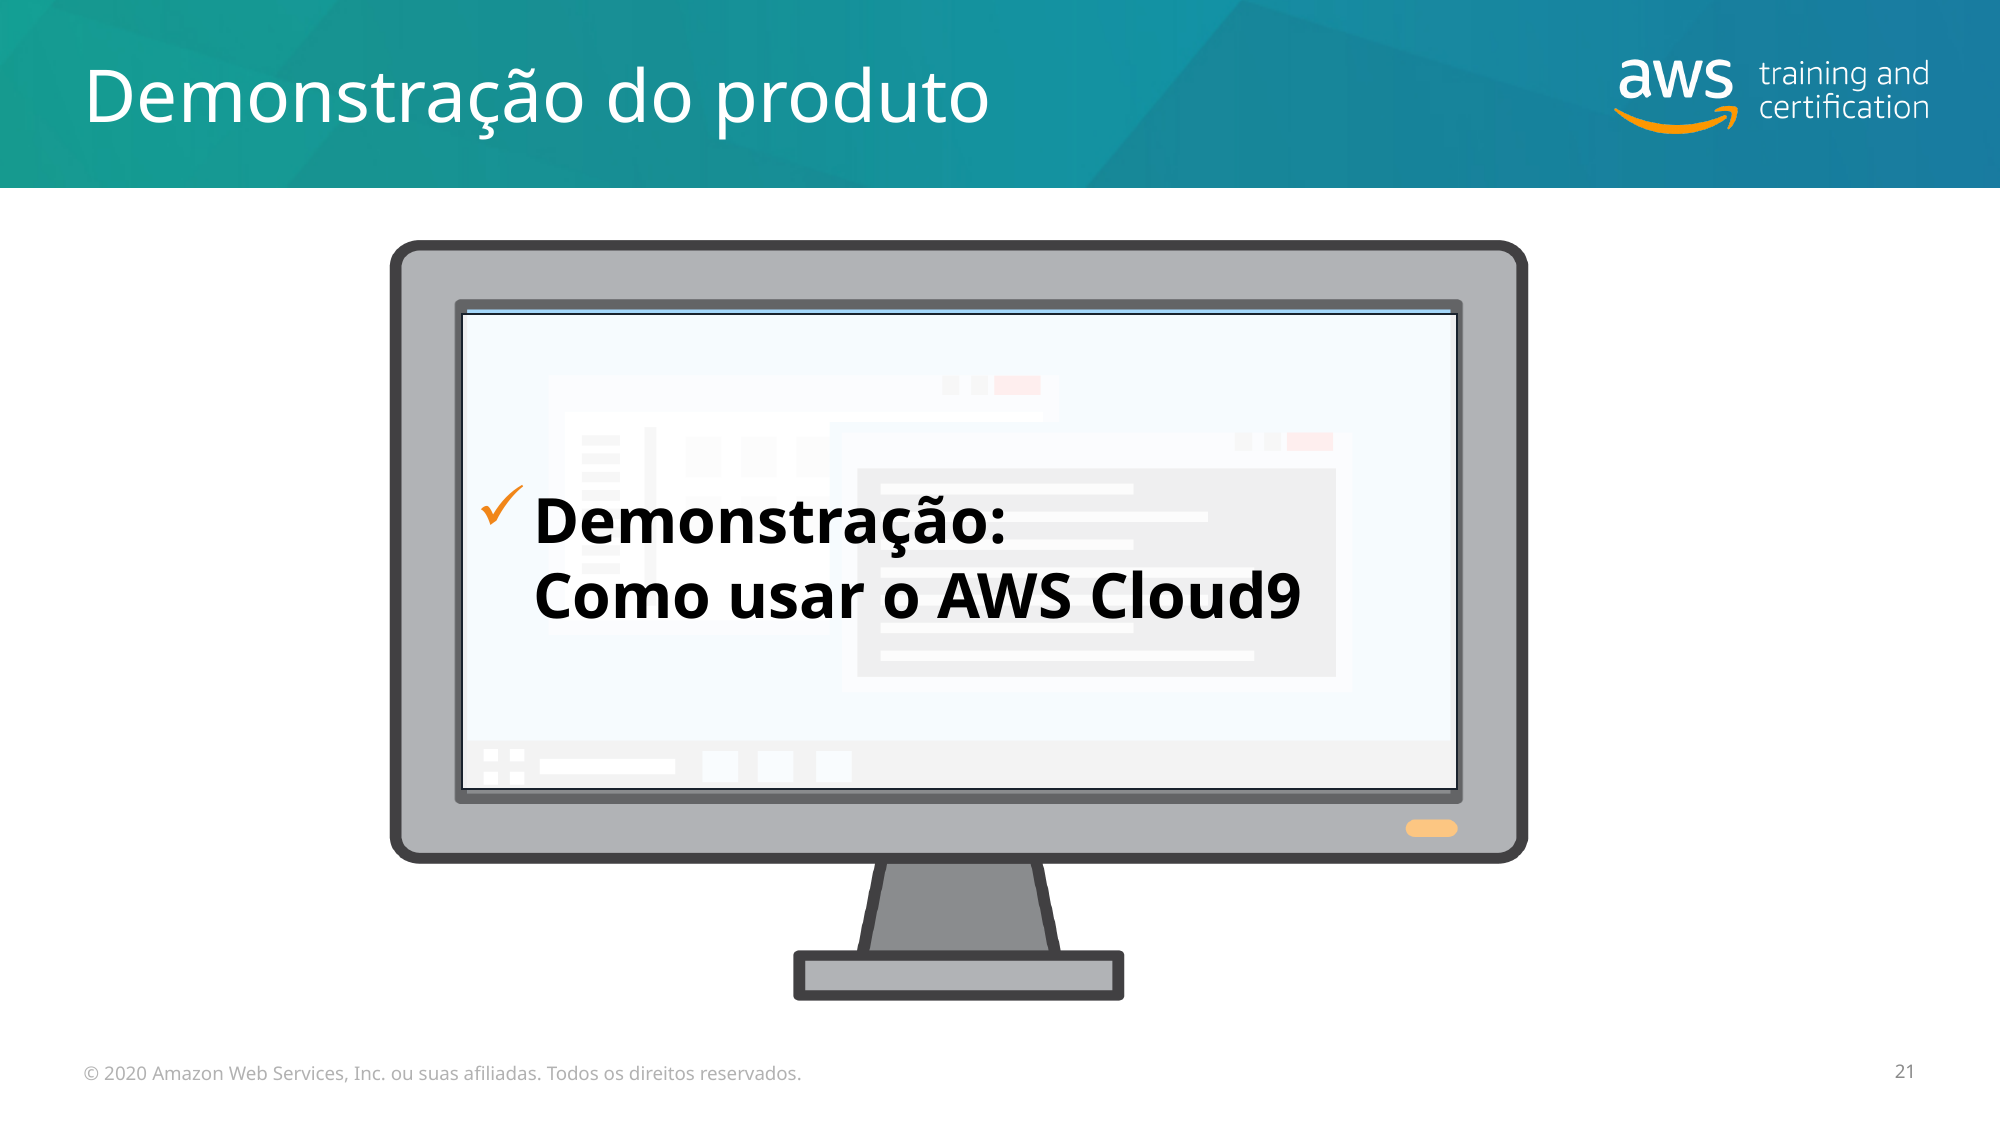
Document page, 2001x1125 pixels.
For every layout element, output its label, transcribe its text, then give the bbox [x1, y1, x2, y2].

title Demonstração do produto [68, 59, 1551, 138]
picture [358, 209, 1544, 1011]
footer © 2020 Amazon Web Services, Inc. ou suas afiliadas. Todos os direitos reservados. [68, 1042, 818, 1103]
picture [0, 0, 2000, 188]
slide_number 21 [1481, 1042, 1932, 1103]
